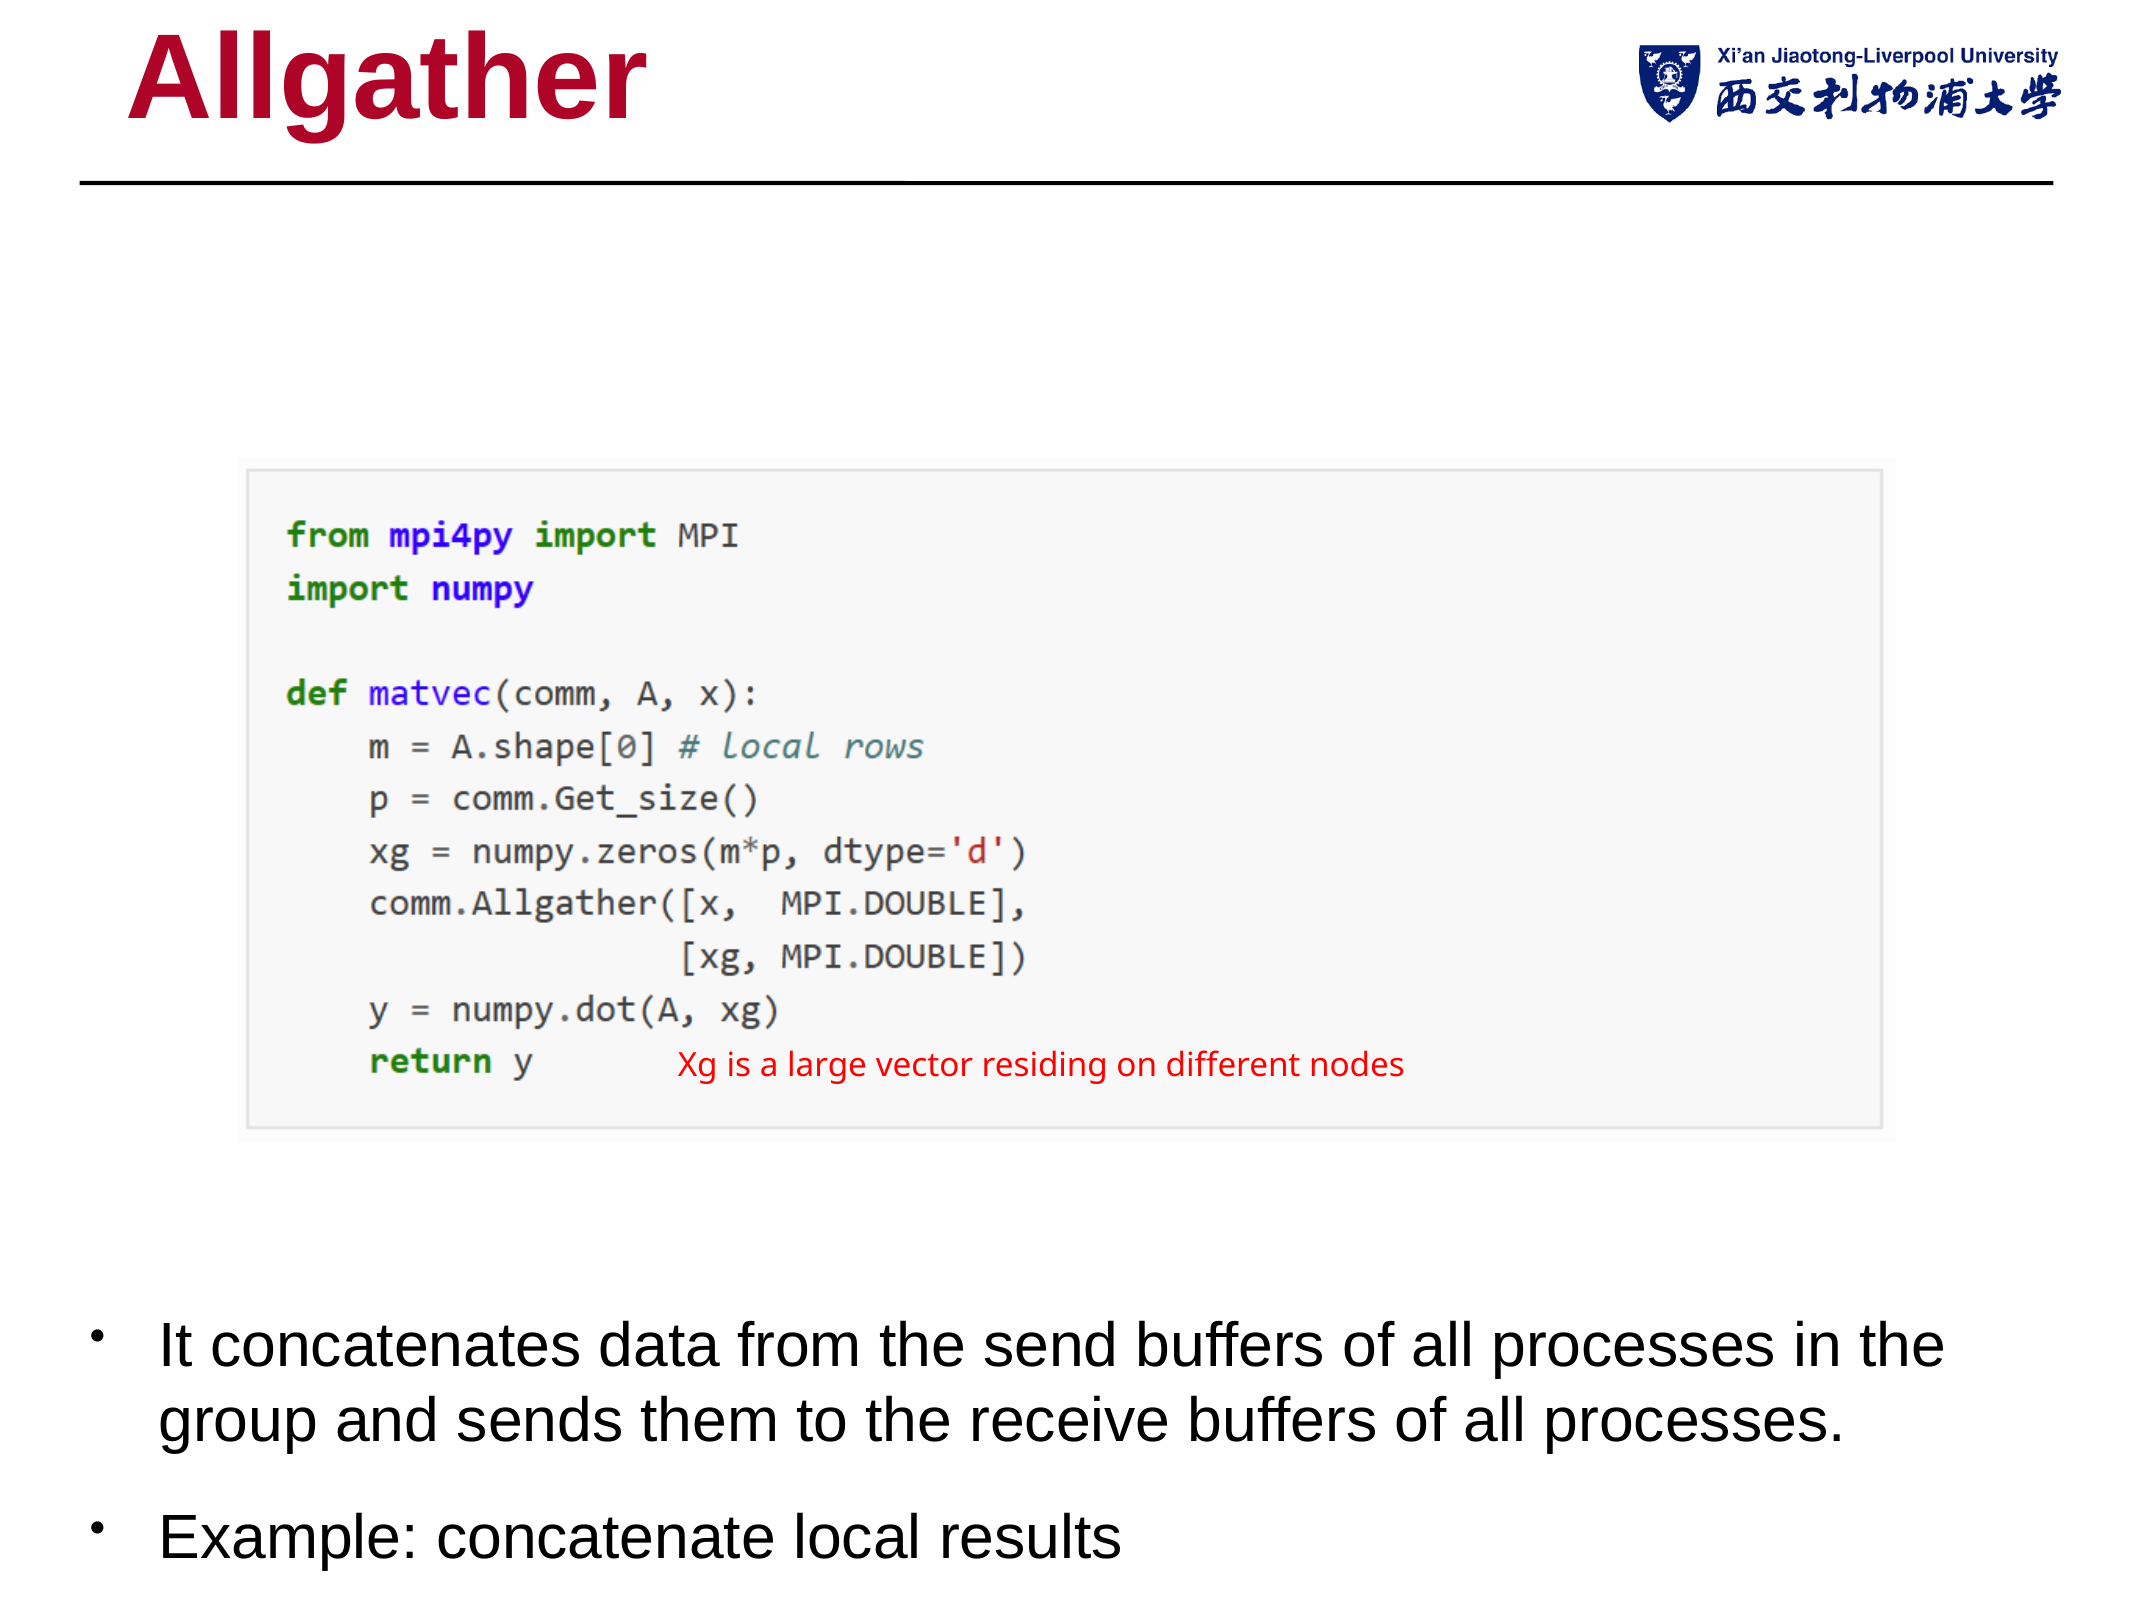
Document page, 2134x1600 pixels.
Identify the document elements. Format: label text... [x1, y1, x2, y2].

list It concatenates data from the send buffers of all processes in the group and sends them to the receive buffers of all processes. Example: concatenate local results [81, 1296, 2052, 1484]
picture [237, 458, 1896, 1142]
picture [1634, 21, 2067, 142]
title Allgather [116, 28, 2017, 169]
